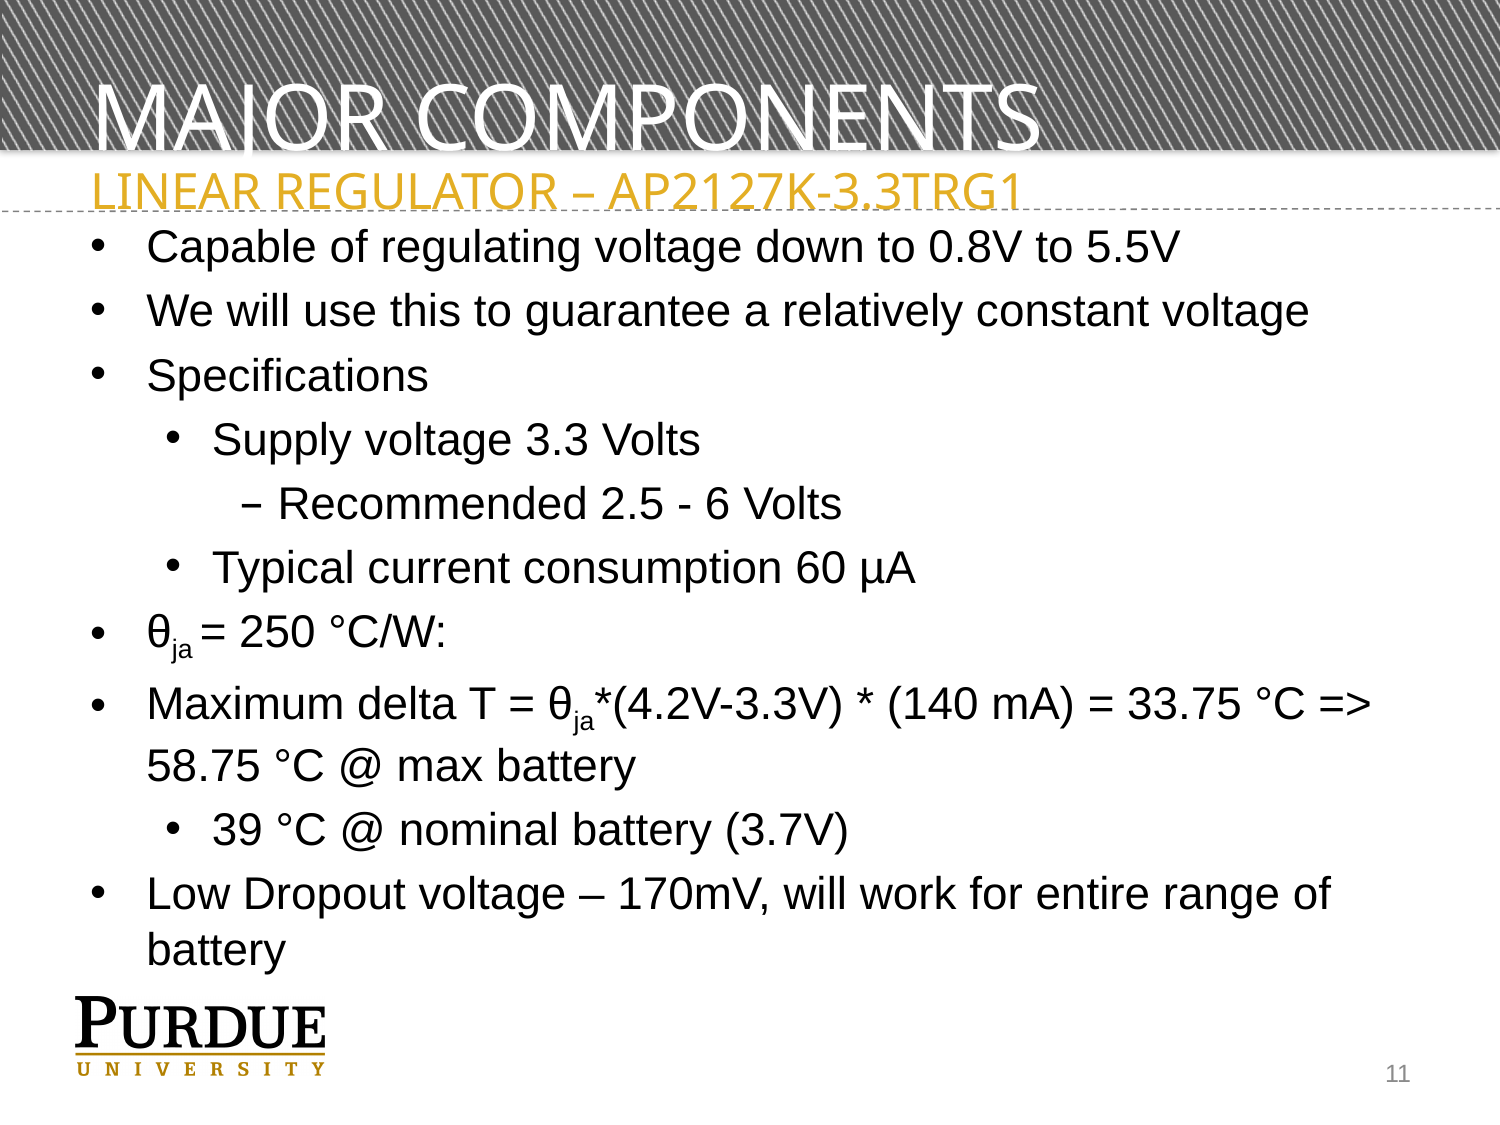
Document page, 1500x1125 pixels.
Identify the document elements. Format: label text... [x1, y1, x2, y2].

title Major Components [75, 51, 1427, 175]
list Capable of regulating voltage down to 0.8V to 5.5V We will use this to guarantee a relatively constant voltage Specifications Supply voltage 3.3 Volts Recommended 2.5 - 6 Volts Typical current consumption 60 µA θja = 250 °C/W: Maximum delta T = θja*(4.2V-3.3V) * (140 mA) = 33.75 °C => 58.75 °C @ max battery 39 °C @ nominal battery (3.7V) Low Dropout voltage – 170mV, will work for entire range of battery [75, 225, 1425, 1080]
slide_number 11 [1076, 1042, 1427, 1103]
list Linear Regulator – AP2127K-3.3TRG1 [75, 151, 1425, 225]
